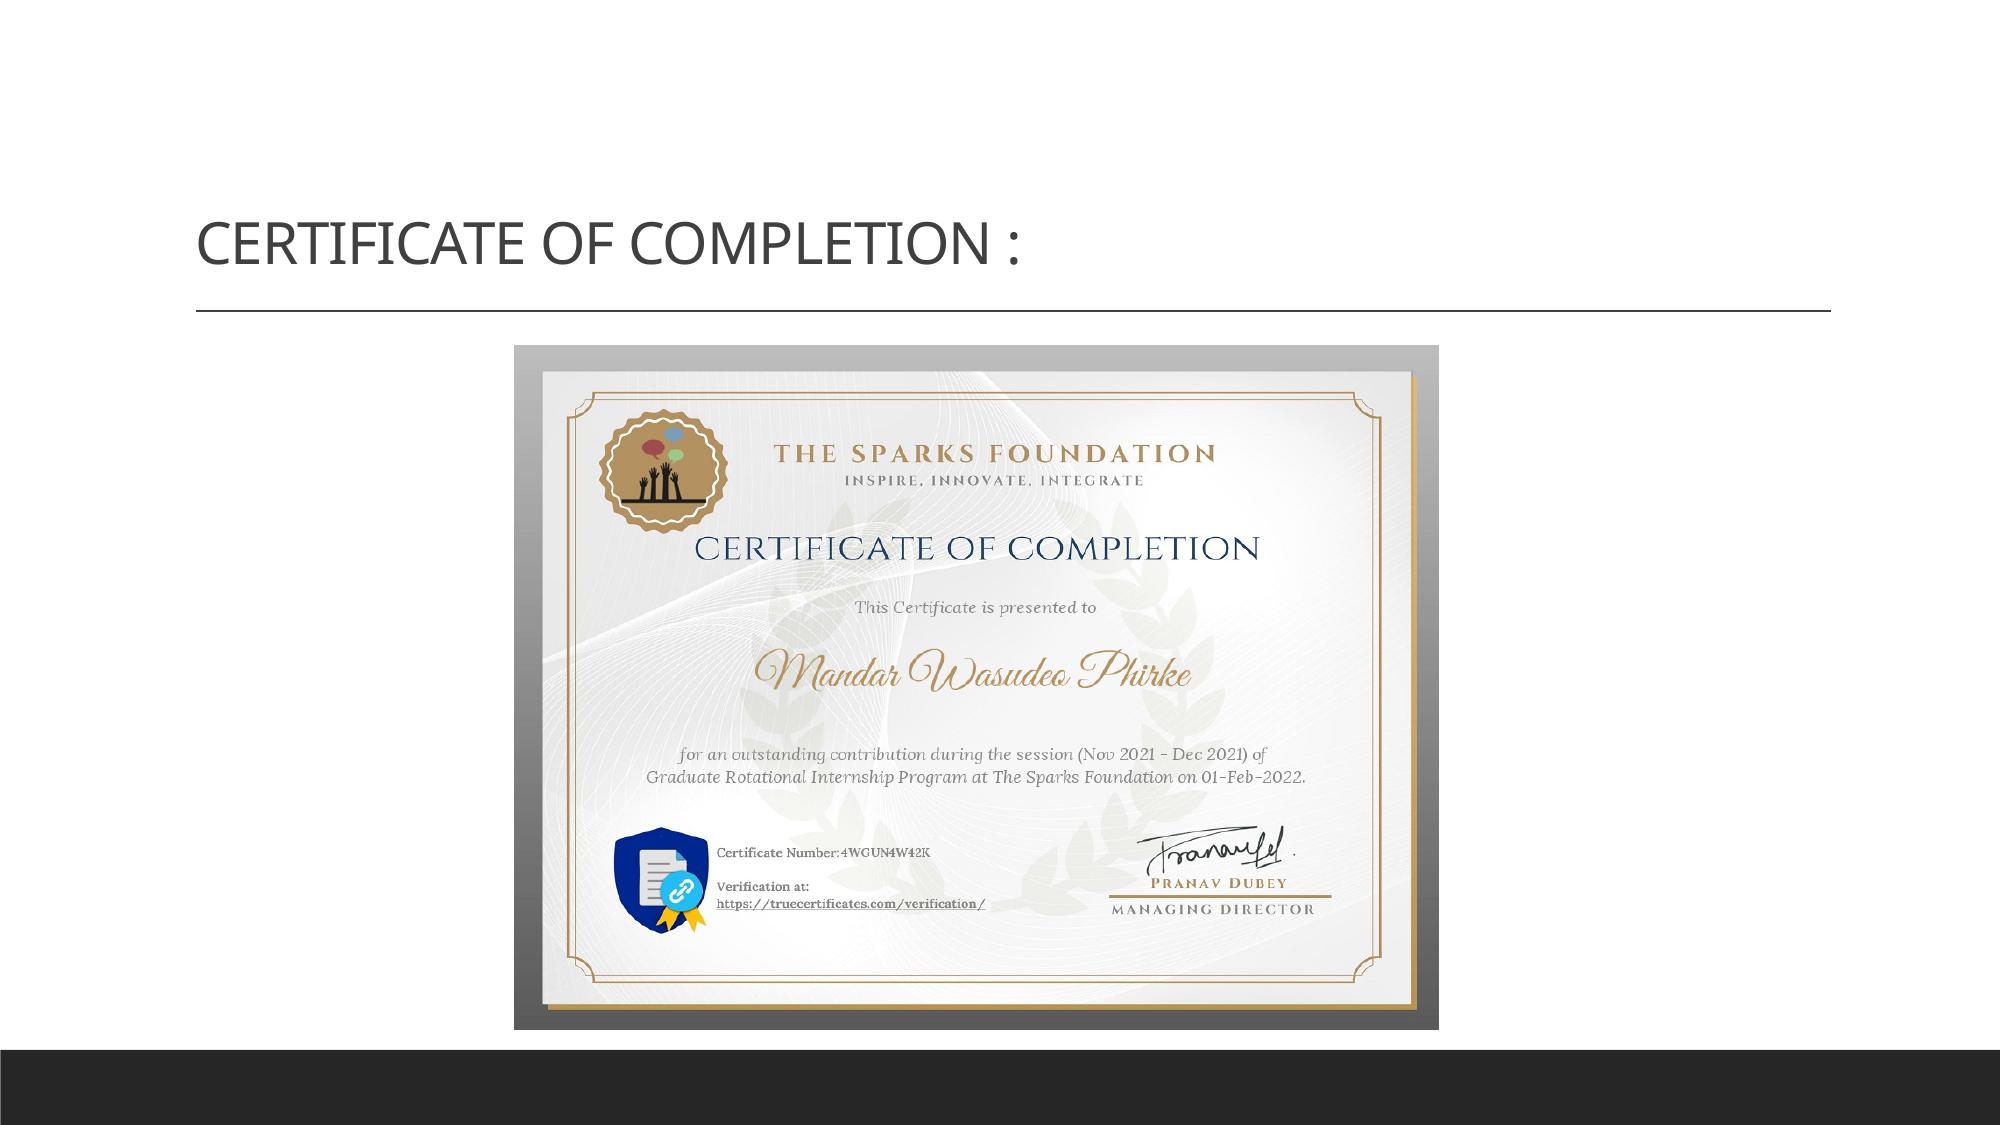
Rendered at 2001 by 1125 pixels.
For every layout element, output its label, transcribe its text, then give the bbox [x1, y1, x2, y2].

title CERTIFICATE OF COMPLETION : [180, 47, 1830, 285]
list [513, 345, 1440, 1031]
